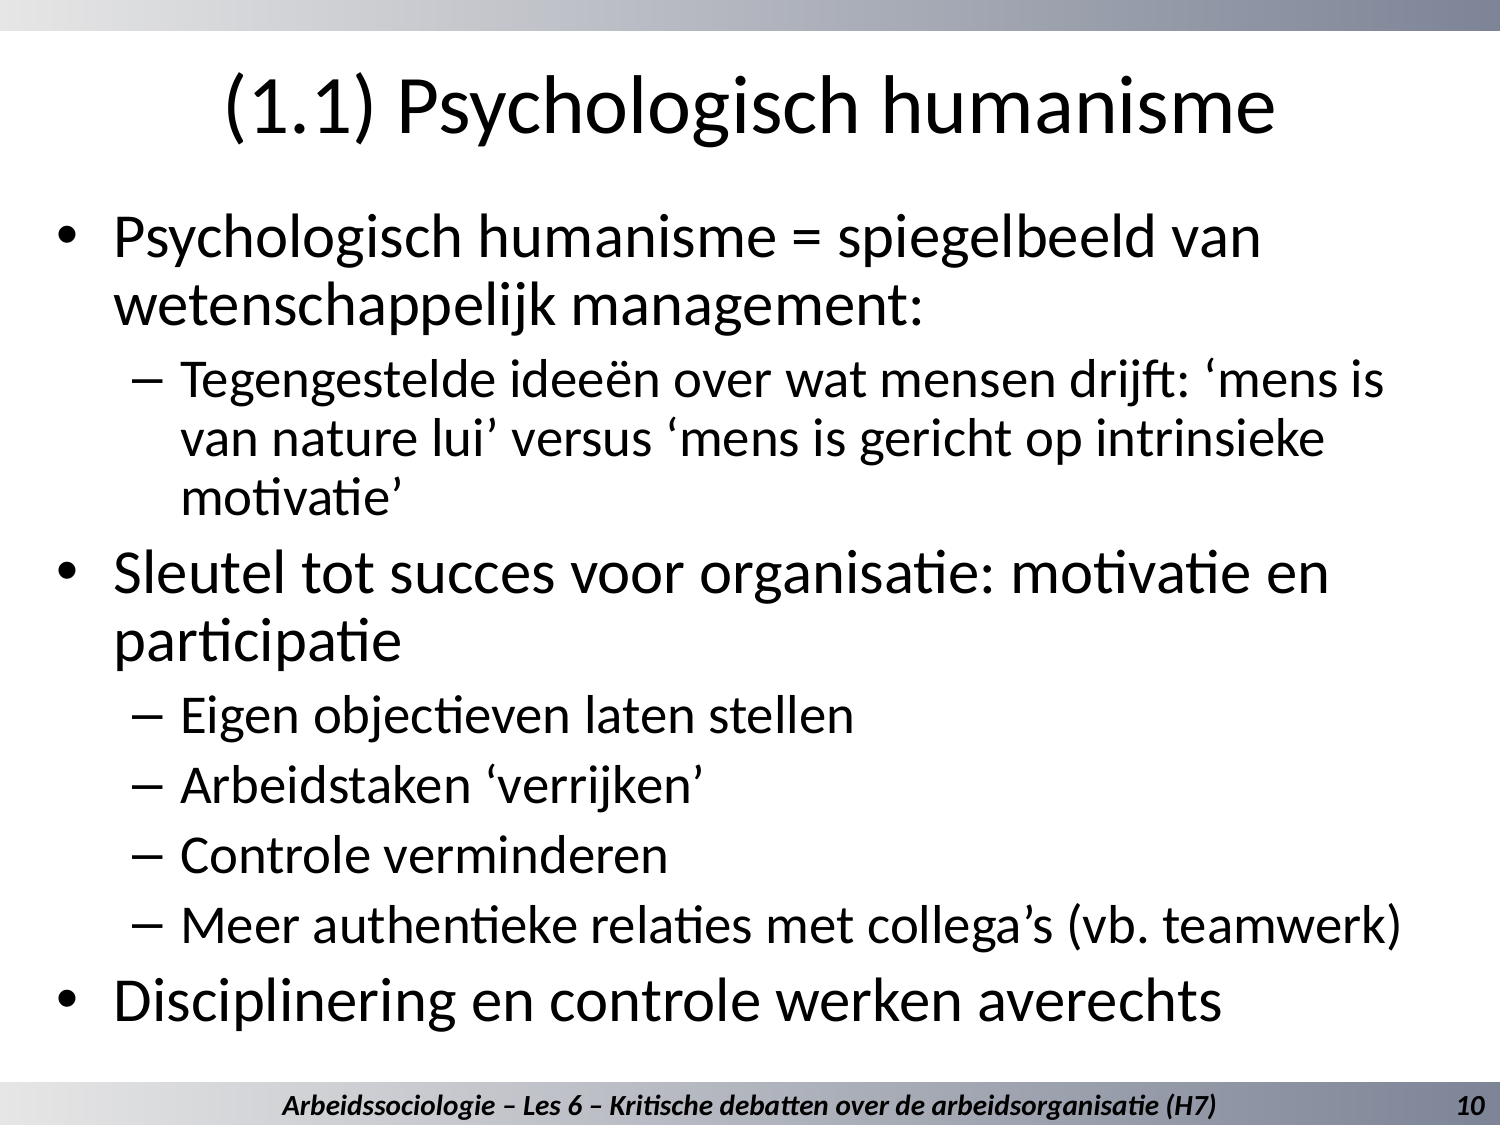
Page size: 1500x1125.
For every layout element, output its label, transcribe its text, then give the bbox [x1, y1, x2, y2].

title (1.1) Psychologisch humanisme [35, 31, 1465, 170]
text_box [0, 0, 1500, 31]
list Psychologisch humanisme = spiegelbeeld van wetenschappelijk management: Tegengestelde ideeën over wat mensen drijft: ‘mens is van nature lui’ versus ‘mens is gericht op intrinsieke motivatie’ Sleutel tot succes voor organisatie: motivatie en participatie Eigen objectieven laten stellen Arbeidstaken ‘verrijken’ Controle verminderen Meer authentieke relaties met collega’s (vb. teamwerk) Disciplinering en controle werken averechts [41, 196, 1459, 1059]
footer Arbeidssociologie – Les 6 – Kritische debatten over de arbeidsorganisatie (H7) [0, 1082, 1074, 1125]
text_box 10 [1074, 1082, 1500, 1125]
